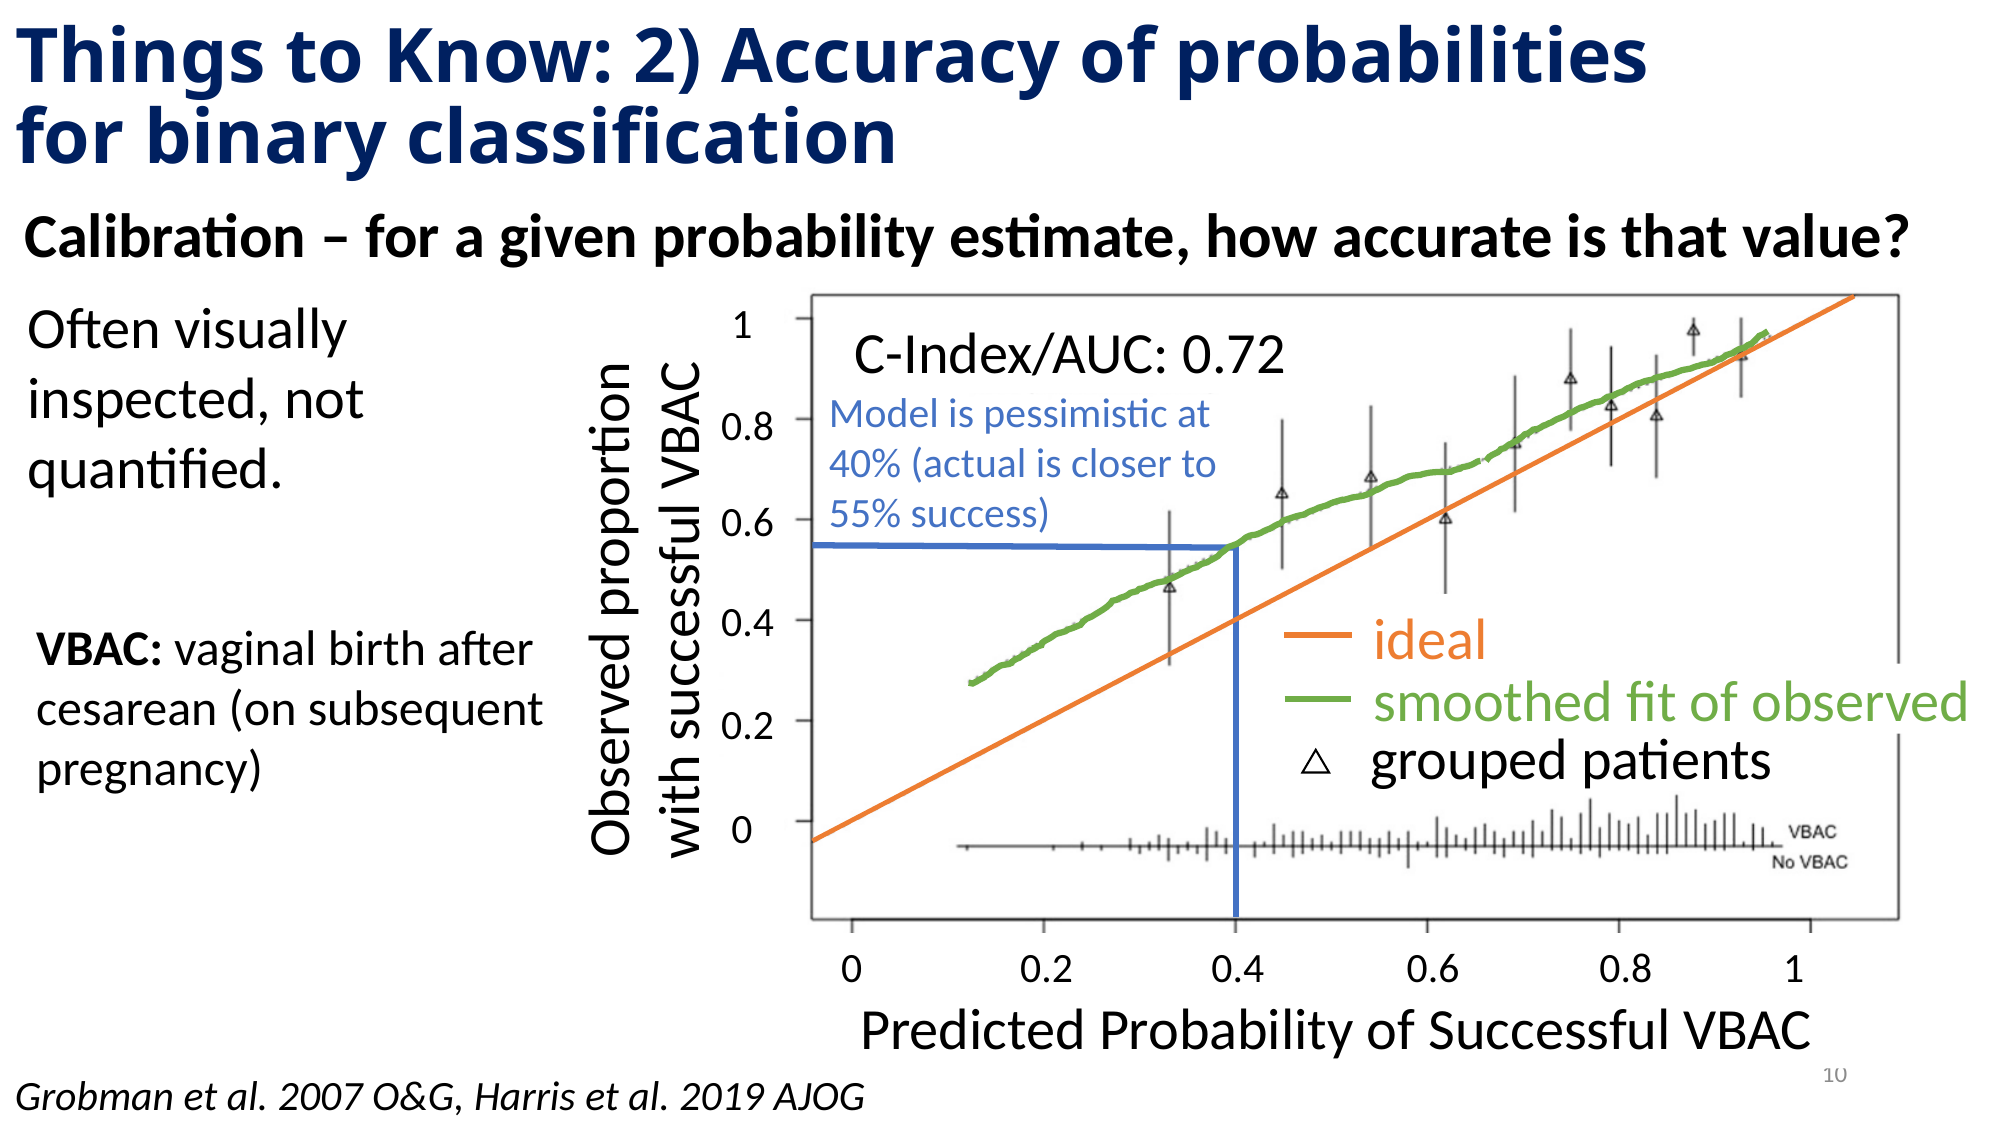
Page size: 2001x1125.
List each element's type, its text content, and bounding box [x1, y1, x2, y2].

text_box VBAC: vaginal birth after cesarean (on subsequent pregnancy) [21, 608, 588, 804]
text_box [812, 296, 1855, 841]
text_box smoothed fit of observed [1905, 663, 2000, 734]
picture [683, 273, 1905, 1043]
slide_number 10 [1412, 1043, 1863, 1103]
title Things to Know: 2) Accuracy of probabilities for binary classification [0, 9, 1725, 188]
text_box Grobman et al. 2007 O&G, Harris et al. 2019 AJOG [0, 1061, 892, 1125]
text_box Often visually inspected, not quantified. [12, 282, 604, 508]
text_box Predicted Probability of Successful VBAC [845, 1043, 1855, 1069]
text_box Calibration – for a given probability estimate, how accurate is that value? [9, 187, 1929, 278]
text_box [812, 841, 1307, 918]
text_box Observed proportion with successful VBAC [563, 335, 683, 886]
